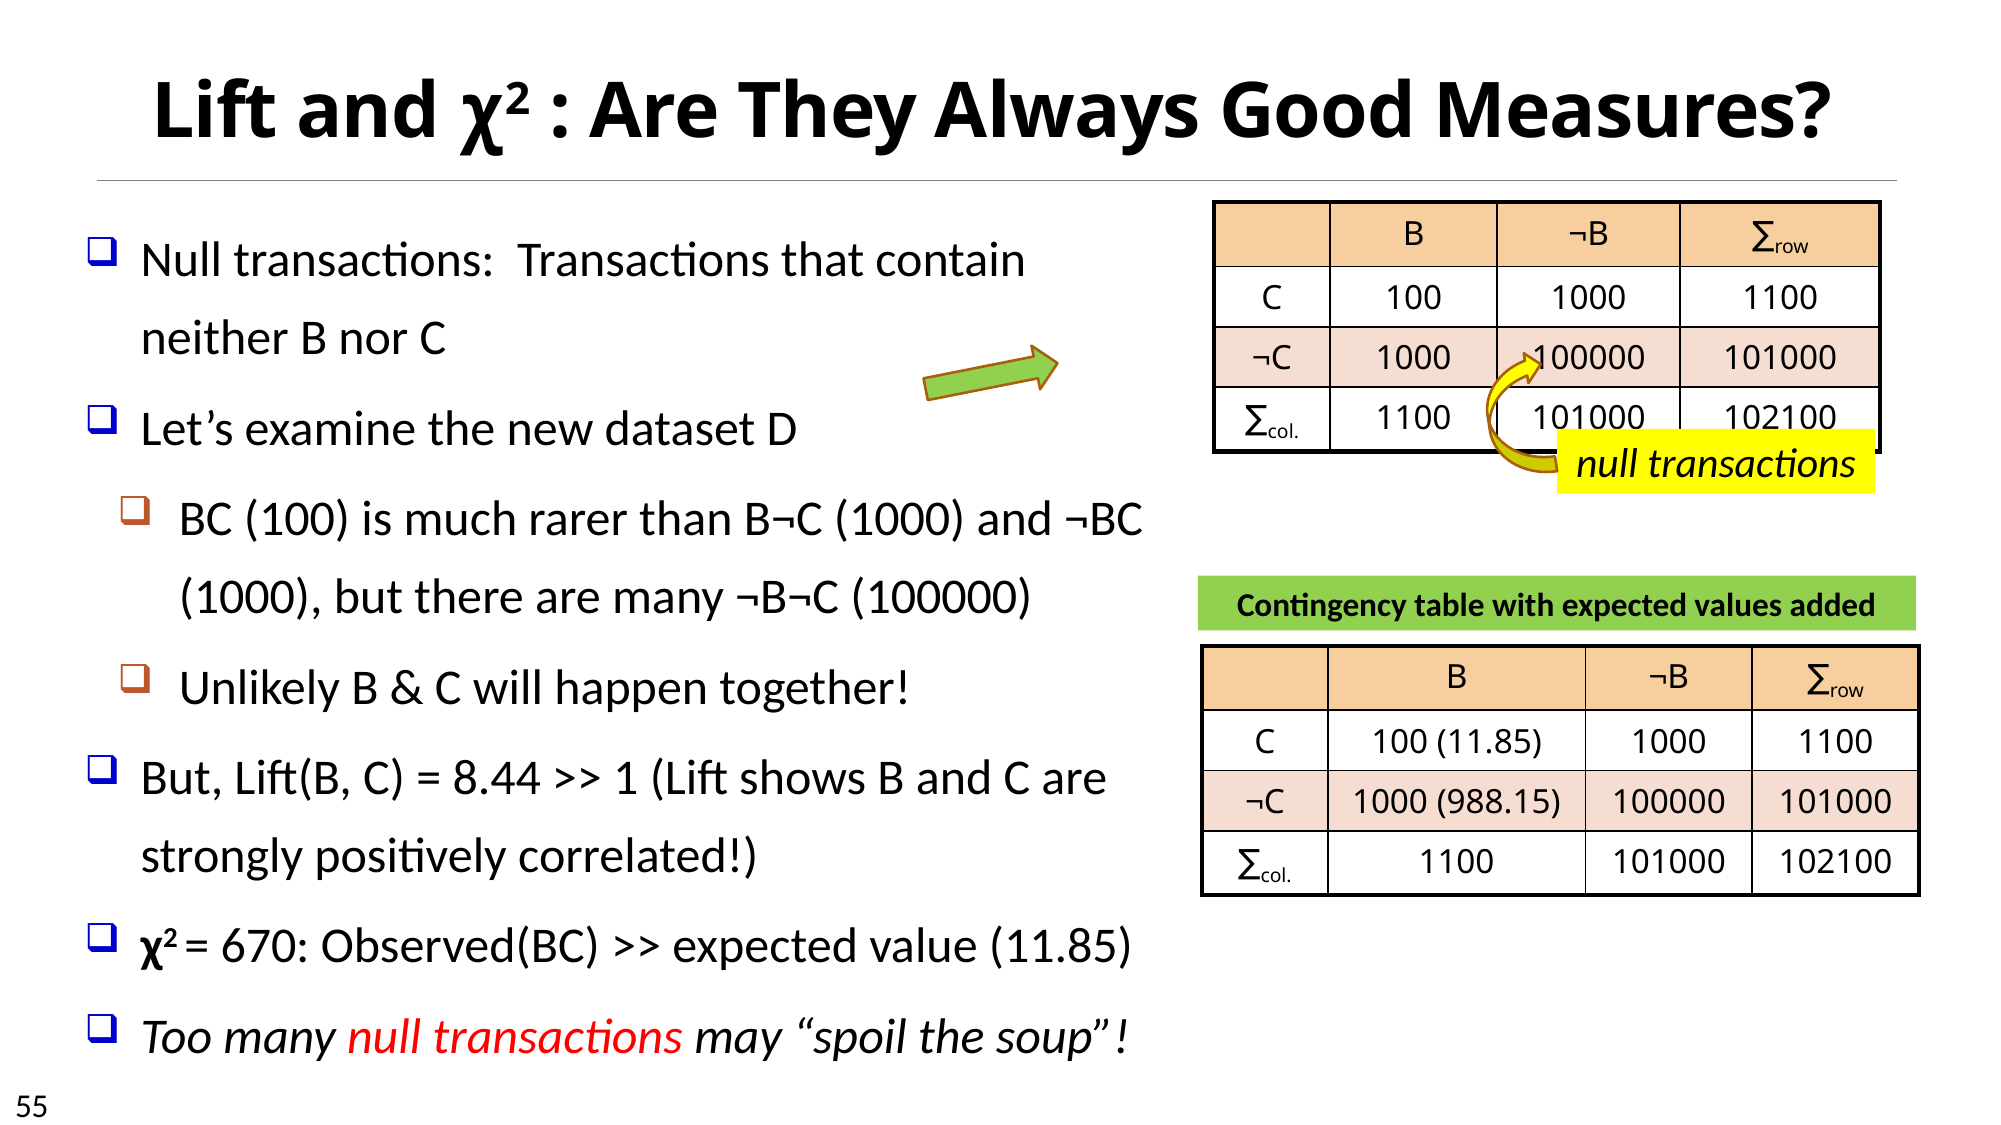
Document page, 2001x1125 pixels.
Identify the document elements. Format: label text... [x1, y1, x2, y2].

table_header ¬B [1586, 648, 1751, 709]
table_header [1204, 648, 1327, 709]
table_cell 1100 [1331, 388, 1495, 449]
table_header ¬B [1498, 204, 1679, 266]
table_cell 100000 [1498, 328, 1679, 386]
table_cell 1100 [1753, 711, 1917, 770]
table_cell C [1204, 711, 1327, 770]
table_cell 1000 (988.15) [1329, 771, 1585, 830]
table_header [1216, 204, 1329, 266]
table_cell ¬C [1216, 328, 1329, 386]
text_box [1485, 352, 1559, 474]
table_cell ∑col. [1204, 832, 1327, 893]
table_header B [1331, 204, 1496, 266]
table_cell 1100 [1329, 832, 1585, 893]
table_cell 1100 [1491, 406, 1496, 431]
table_cell 100 (11.85) [1329, 711, 1585, 770]
table_cell 1000 [1331, 328, 1496, 386]
table_cell 102100 [1753, 832, 1917, 893]
table_cell C [1216, 267, 1329, 326]
table_header ∑row [1681, 204, 1878, 266]
table_cell 1000 [1586, 711, 1751, 770]
table_cell ∑col. [1216, 388, 1329, 449]
table_cell ¬C [1204, 771, 1327, 830]
text_box null transactions [1557, 428, 1875, 494]
table_cell 102100 [1681, 388, 1878, 449]
table_cell 101000 [1753, 771, 1917, 830]
table_cell 101000 [1681, 328, 1878, 386]
list Null transactions: Transactions that contain neither B nor C Let’s examine the new dataset D BC (100) is much rarer than B¬C (1000) and ¬BC (1000), but there are many ¬B¬C (100000) Unlikely B & C will happen together! But, Lift(B, C) = 8.44 >> 1 (Lift shows B and C are strongly positively correlated!) χ2 = 670: Observed(BC) >> expected value (11.85) Too many null transactions may “spoil the soup”! [69, 201, 1196, 1073]
table_cell 100000 [1586, 771, 1751, 830]
text_box [922, 344, 1059, 402]
table_header ∑row [1753, 648, 1917, 709]
table_header B [1329, 648, 1585, 709]
title Lift and χ2 : Are They Always Good Measures? [83, 51, 1900, 161]
text_box Contingency table with expected values added [1197, 575, 1917, 631]
table_cell 101000 [1498, 388, 1679, 449]
table_cell 101000 [1586, 832, 1751, 893]
table_cell 1100 [1681, 267, 1878, 326]
table_cell 100 [1331, 267, 1496, 326]
table_cell 1000 [1498, 267, 1679, 326]
